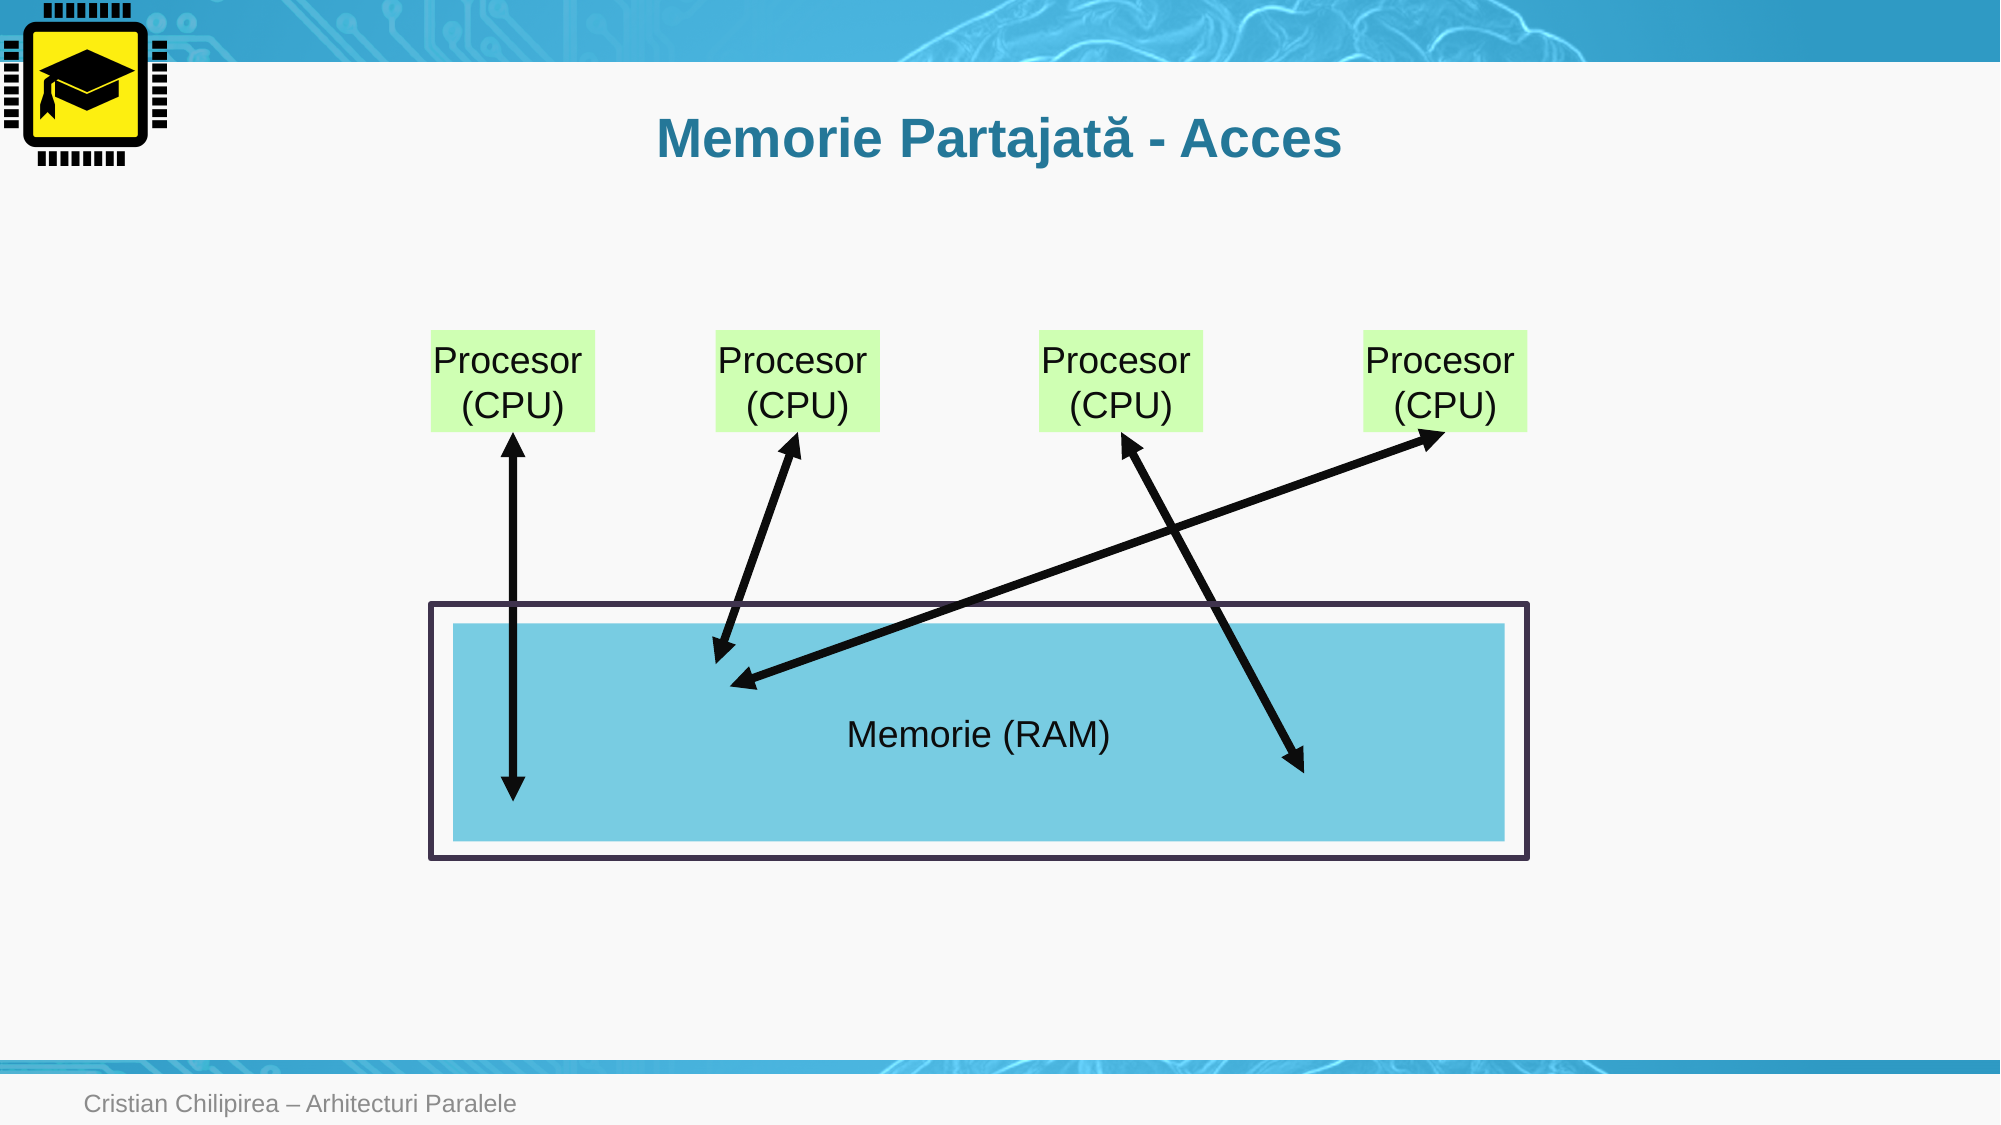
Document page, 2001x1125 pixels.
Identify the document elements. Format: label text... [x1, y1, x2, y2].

text_box Procesor (CPU) [1039, 330, 1204, 432]
picture [0, 1060, 2000, 1074]
text_box [430, 604, 1527, 859]
text_box Procesor (CPU) [430, 330, 596, 433]
footer Cristian Chilipirea – Arhitecturi Paralele [68, 1083, 1542, 1125]
text_box Procesor (CPU) [715, 330, 880, 432]
text_box Procesor (CPU) [1363, 330, 1528, 433]
title Memorie Partajată - Acces [301, 102, 1699, 178]
picture [0, 0, 2000, 166]
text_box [1121, 687, 1305, 774]
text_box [729, 432, 1446, 687]
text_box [715, 432, 729, 665]
